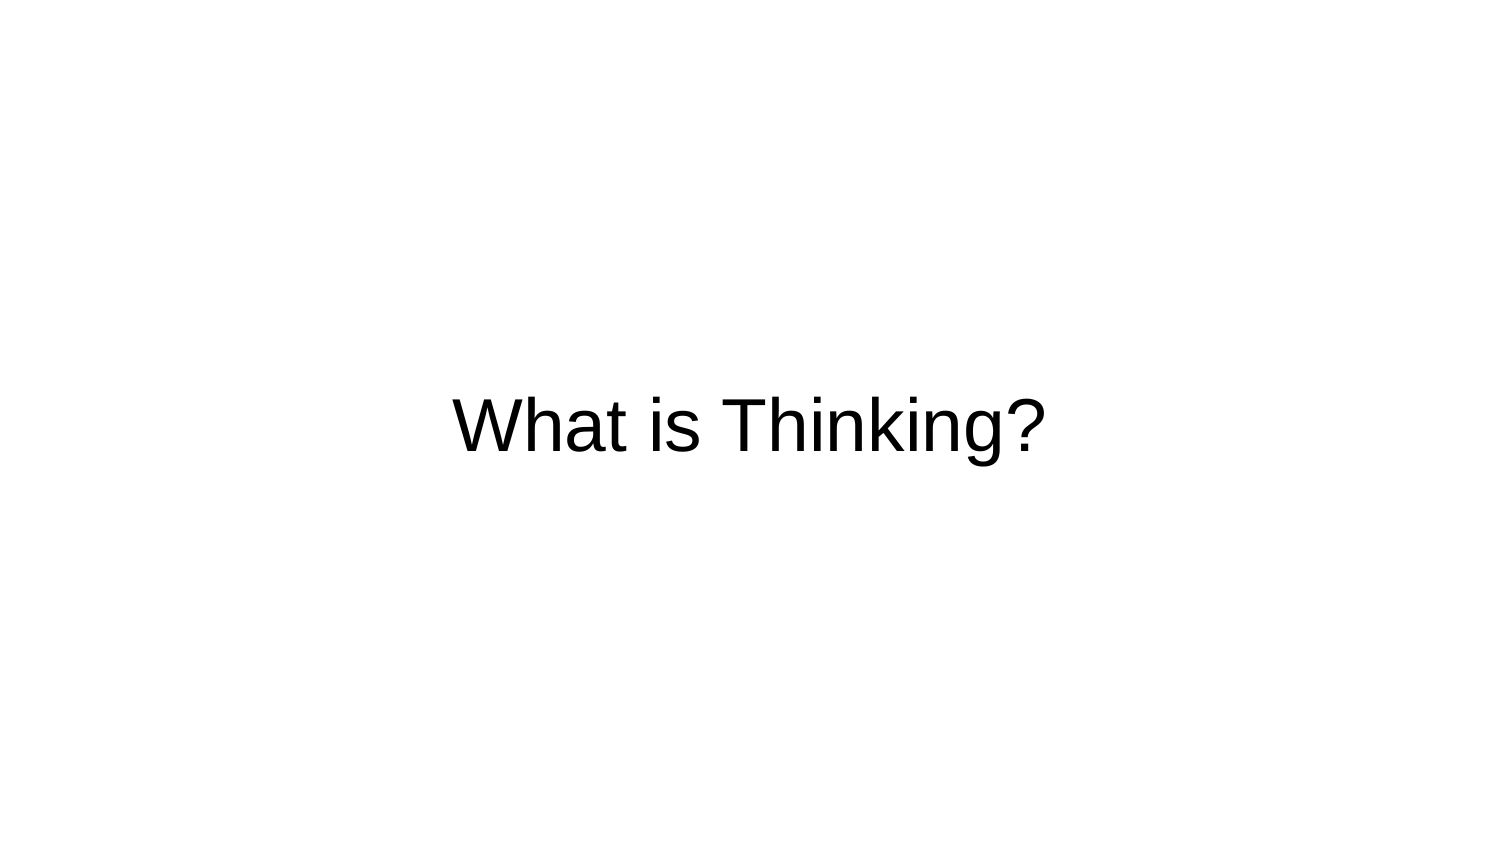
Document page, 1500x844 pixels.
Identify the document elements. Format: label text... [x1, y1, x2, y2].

title What is Thinking? [51, 352, 1449, 491]
